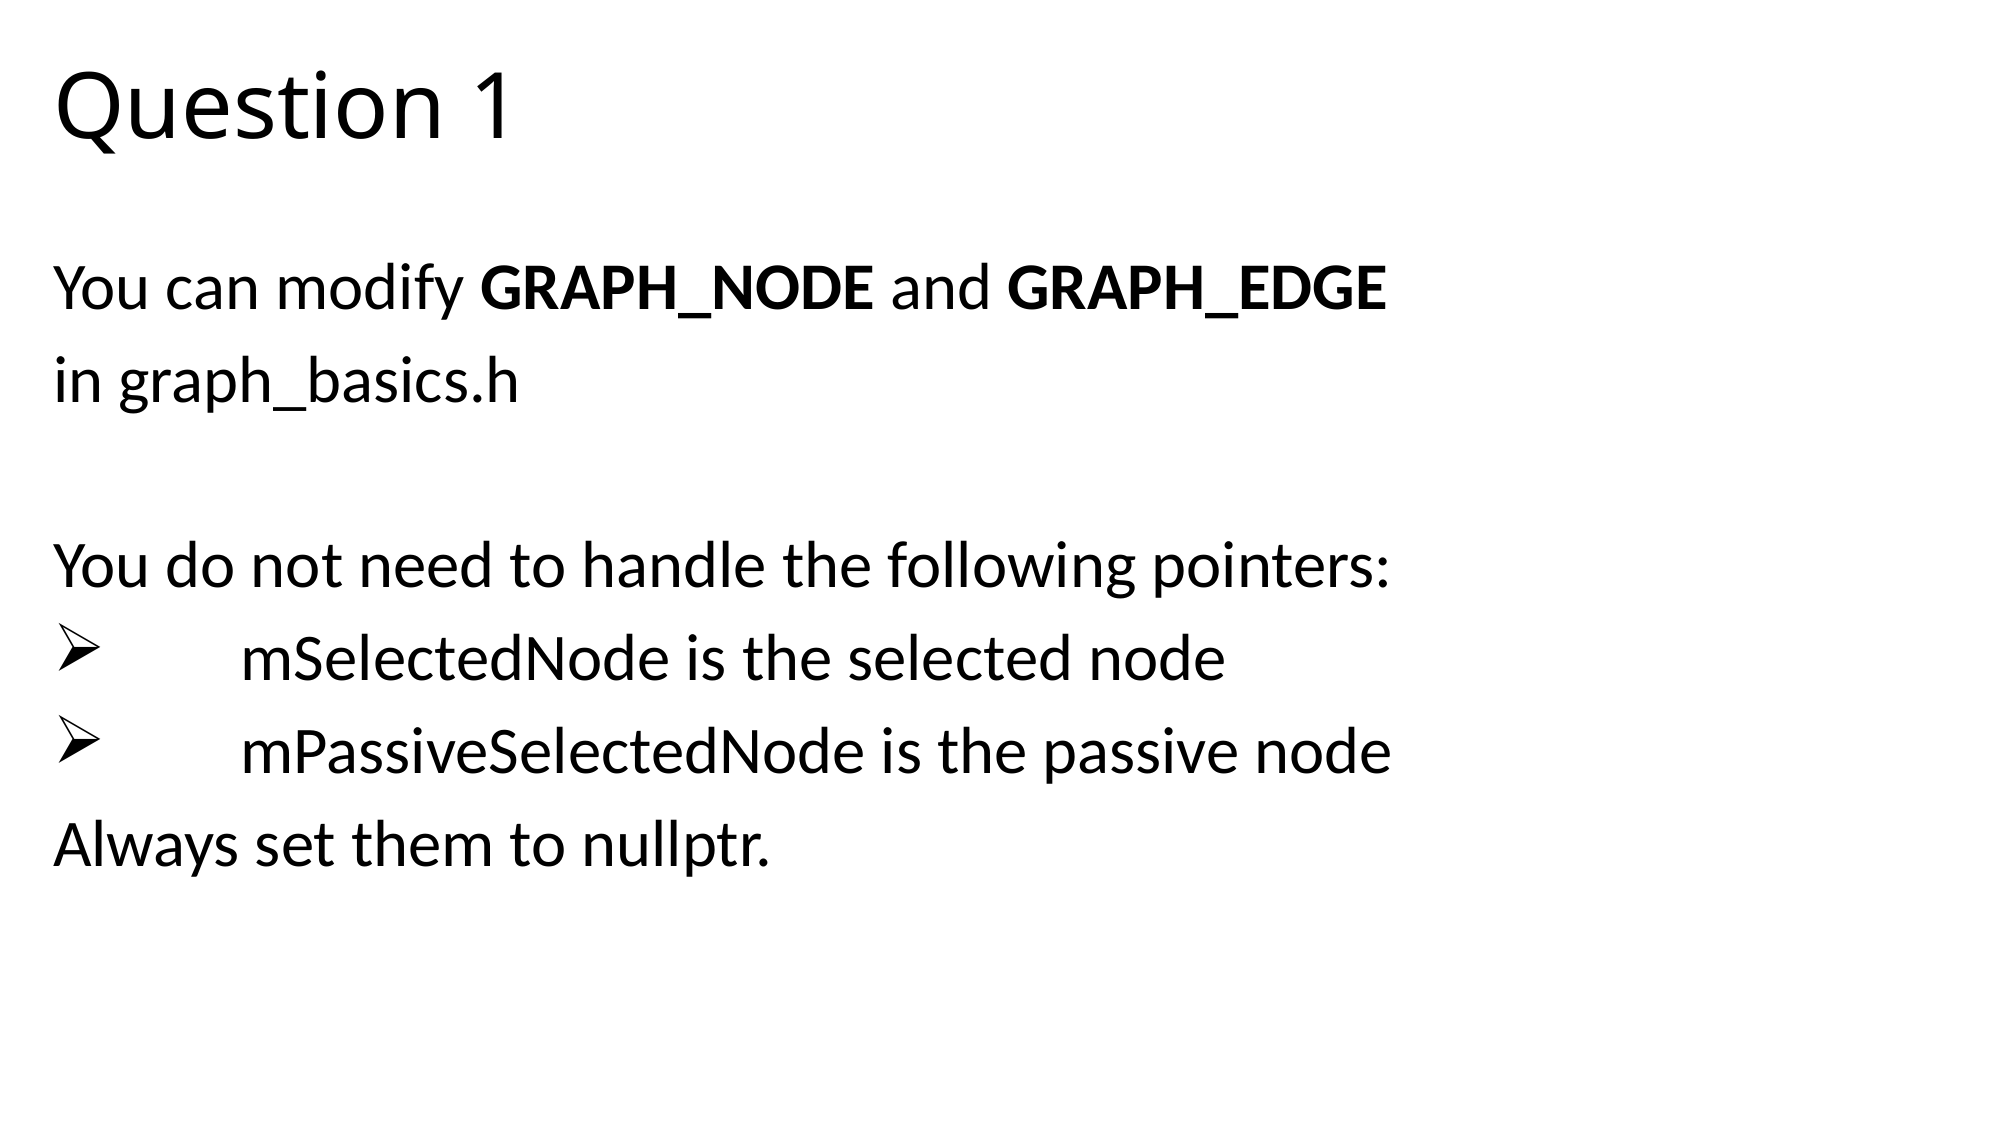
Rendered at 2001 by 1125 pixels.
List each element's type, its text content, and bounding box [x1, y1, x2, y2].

list You can modify GRAPH_NODE and GRAPH_EDGE in graph_basics.h You do not need to handle the following pointers: mSelectedNode is the selected node mPassiveSelectedNode is the passive node Always set them to nullptr. [38, 244, 1965, 1086]
title Question 1 [38, 0, 1764, 218]
